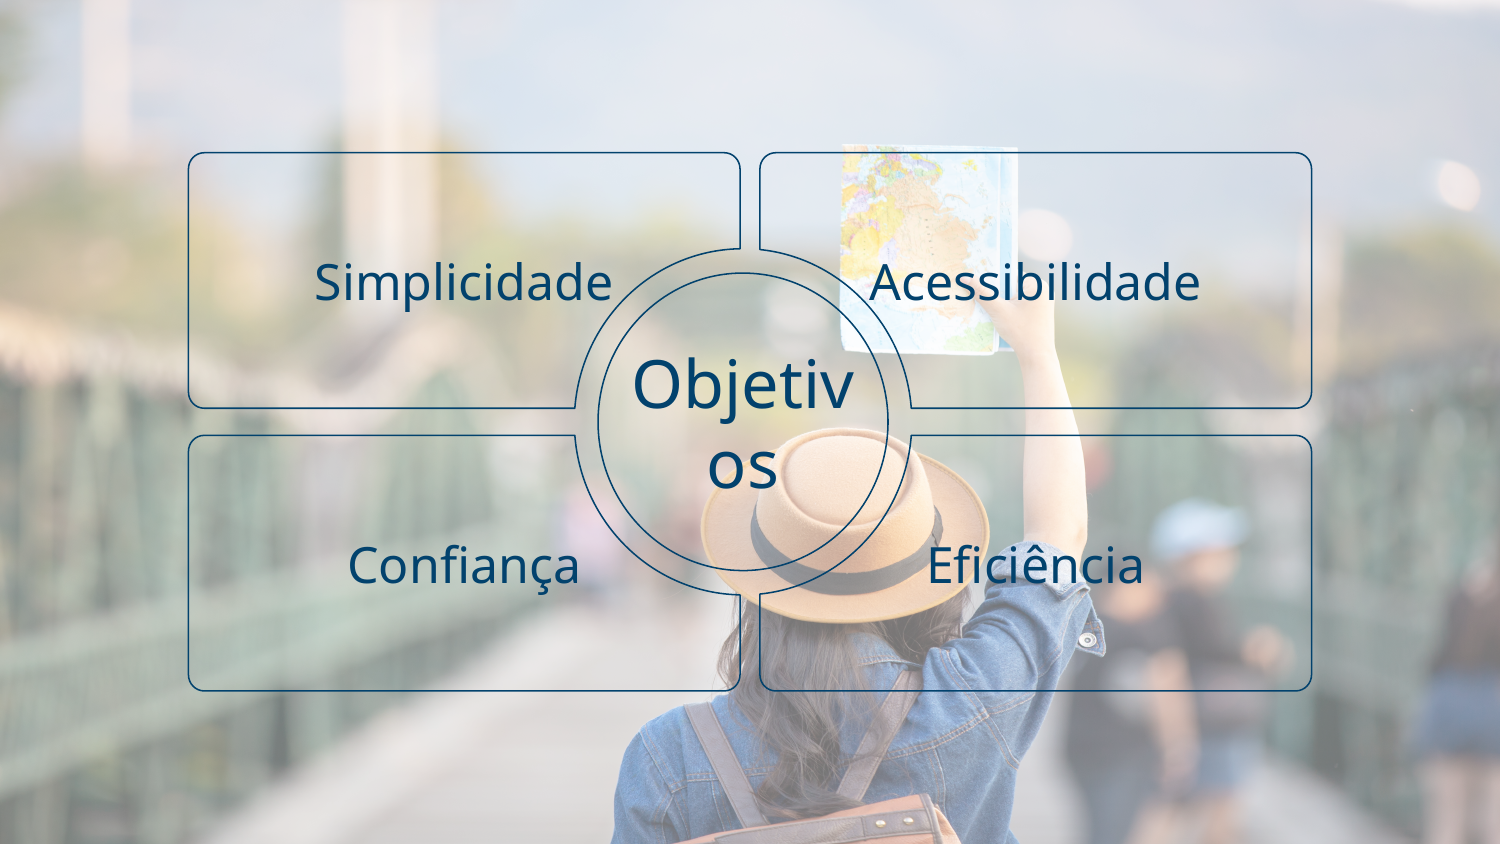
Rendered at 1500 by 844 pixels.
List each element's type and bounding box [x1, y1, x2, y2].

text_box [188, 152, 1312, 692]
